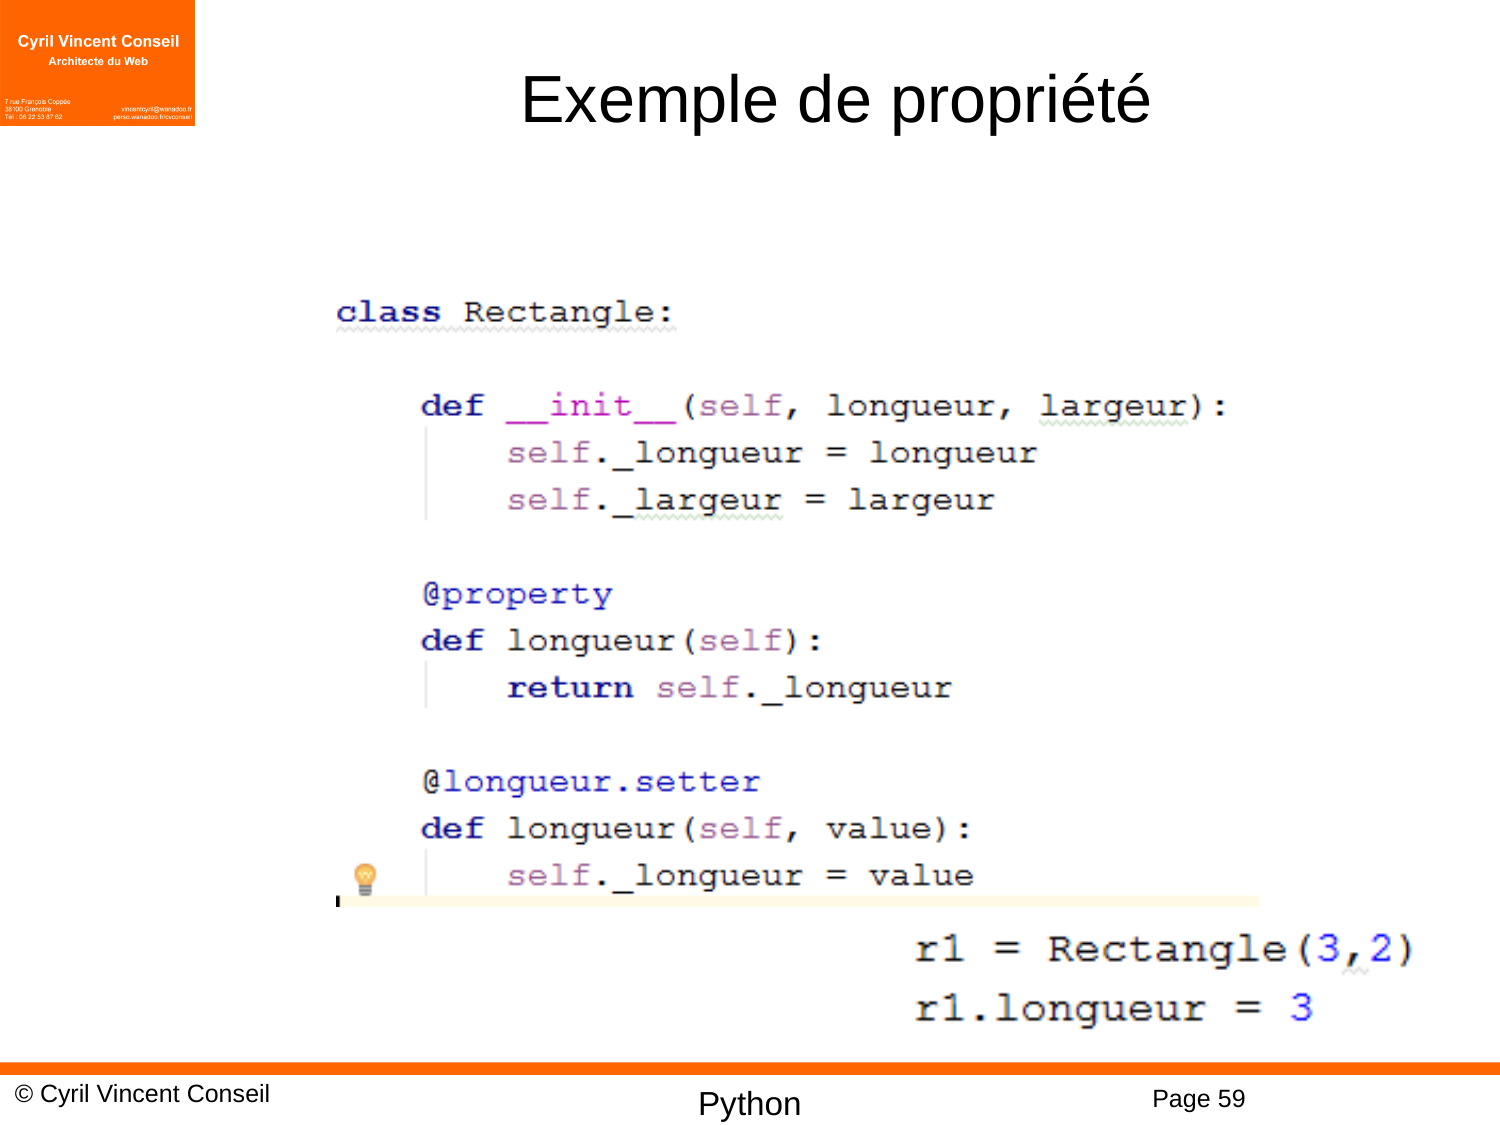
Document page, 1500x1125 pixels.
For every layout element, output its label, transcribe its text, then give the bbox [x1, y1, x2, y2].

picture [898, 916, 1482, 1051]
title Exemple de propriété [194, 2, 1480, 190]
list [336, 290, 1260, 907]
picture [0, 0, 195, 126]
